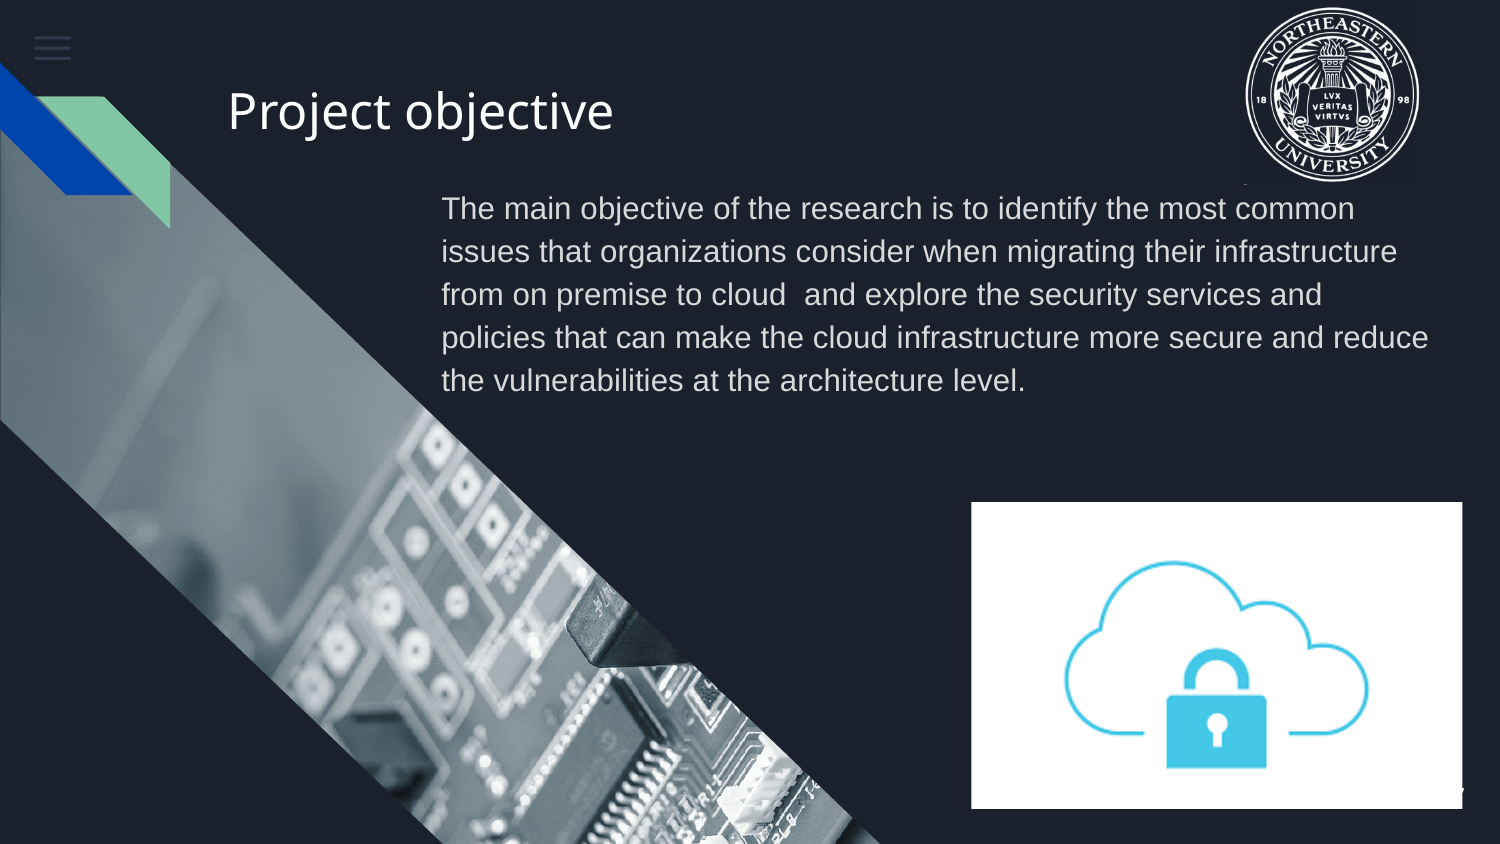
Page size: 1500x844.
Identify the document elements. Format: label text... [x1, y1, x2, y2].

title Project objective [212, 64, 1238, 215]
picture [0, 97, 880, 844]
picture [971, 483, 1463, 809]
picture [1243, 0, 1422, 185]
list The main objective of the research is to identify the most common issues that organizations consider when migrating their infrastructure from on premise to cloud and explore the security services and policies that can make the cloud infrastructure more secure and reduce the vulnerabilities at the architecture level. [426, 167, 1453, 460]
slide_number ‹#› [1389, 764, 1480, 830]
